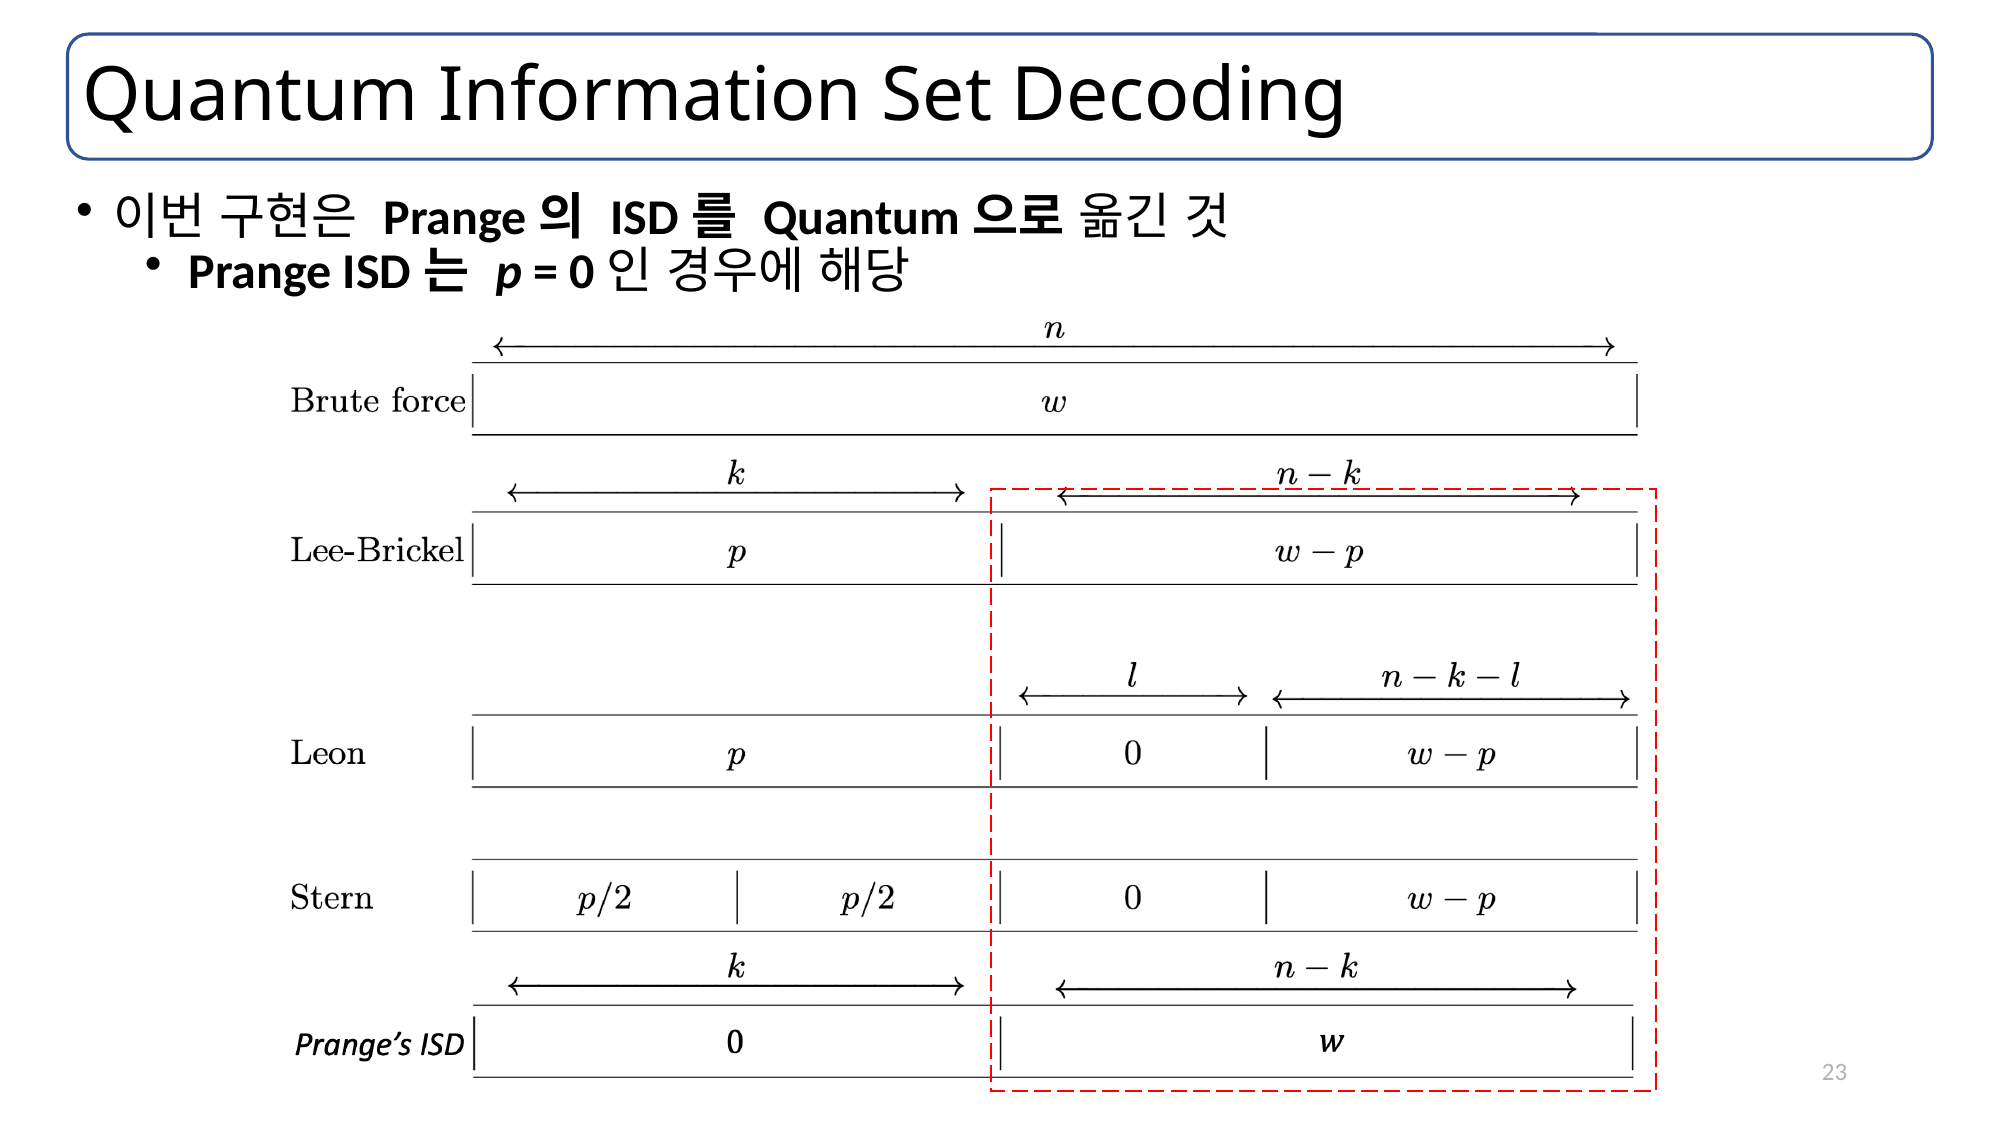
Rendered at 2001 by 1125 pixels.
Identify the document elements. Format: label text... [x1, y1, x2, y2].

picture [269, 315, 1656, 942]
title Quantum Information Set Decoding [67, 34, 1933, 160]
text_box [991, 942, 1656, 1091]
slide_number 23 [1412, 1040, 1863, 1101]
picture [292, 948, 1640, 1083]
text_box 이번 구현은 Prange의 ISD를 Quantum으로 옮긴 것 Prange ISD는 p = 0인 경우에 해당 [61, 176, 1873, 315]
